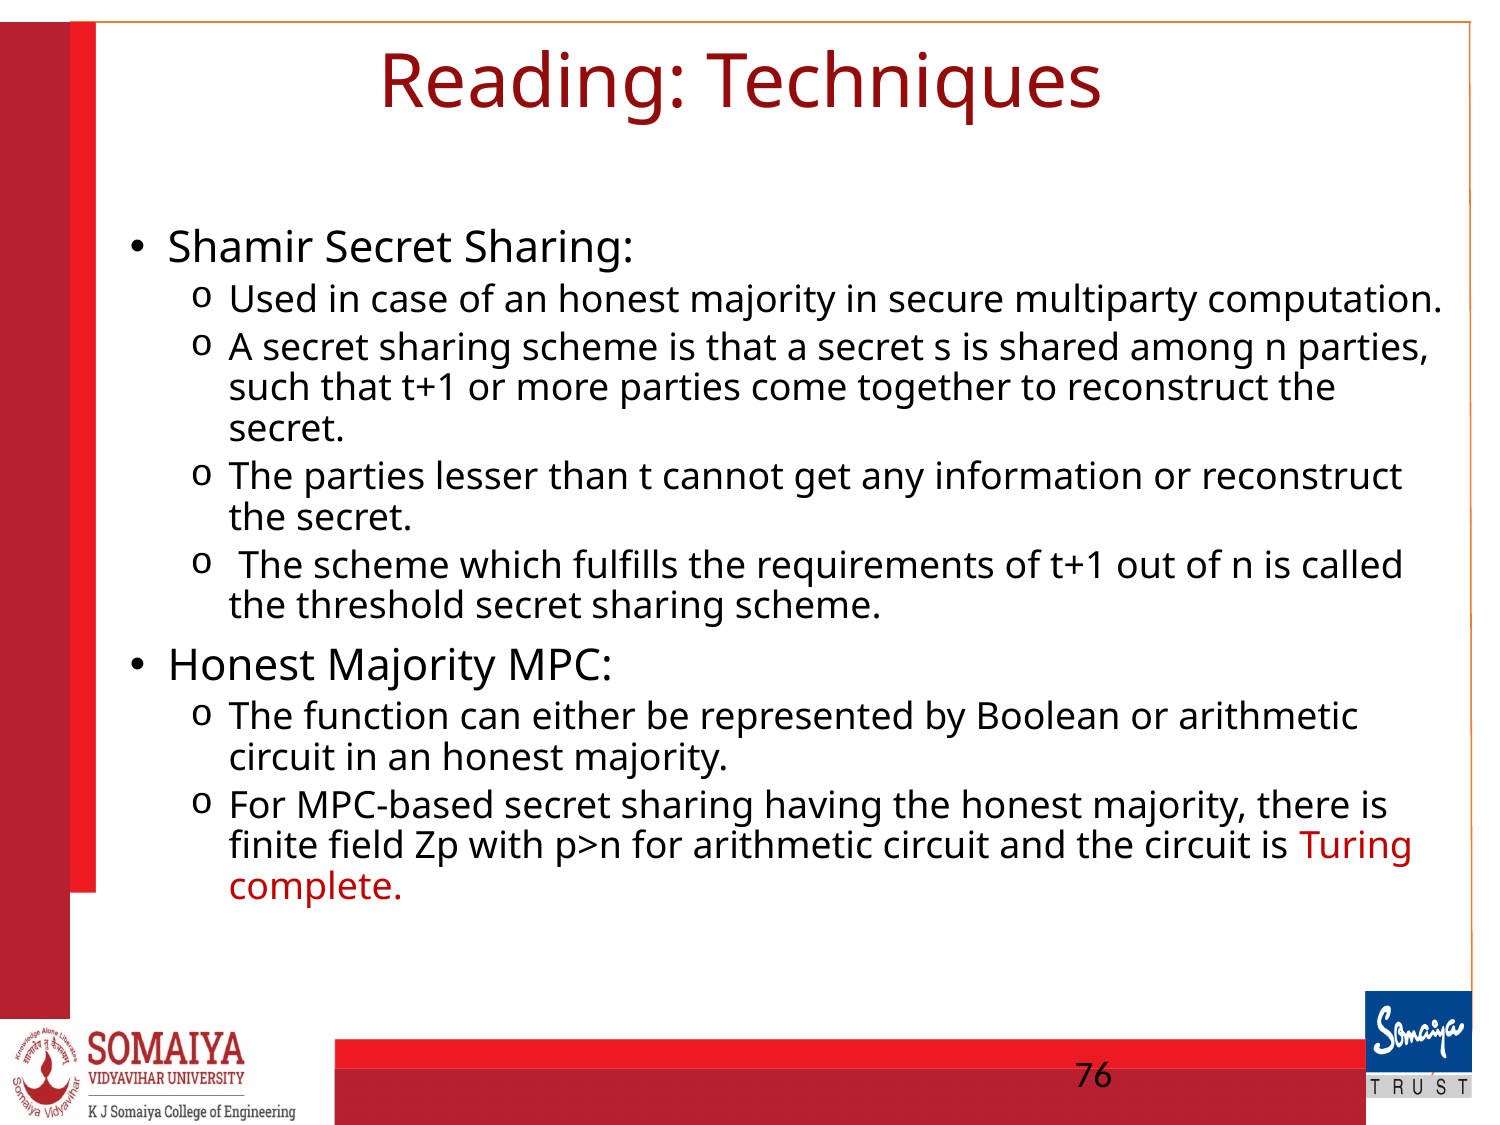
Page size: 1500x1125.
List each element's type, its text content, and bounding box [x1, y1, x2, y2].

list Shamir Secret Sharing: Used in case of an honest majority in secure multiparty computation. A secret sharing scheme is that a secret s is shared among n parties, such that t+1 or more parties come together to reconstruct the secret. The parties lesser than t cannot get any information or reconstruct the secret. The scheme which fulfills the requirements of t+1 out of n is called the threshold secret sharing scheme. Honest Majority MPC: The function can either be represented by Boolean or arithmetic circuit in an honest majority. For MPC-based secret sharing having the honest majority, there is finite field Zp with p>n for arithmetic circuit and the circuit is Turing complete. [114, 217, 1465, 960]
title Reading: Techniques [134, 35, 1349, 179]
slide_number 76 [1059, 1042, 1397, 1103]
picture [0, 22, 327, 1125]
picture [335, 1040, 1365, 1125]
picture [1365, 991, 1472, 1098]
